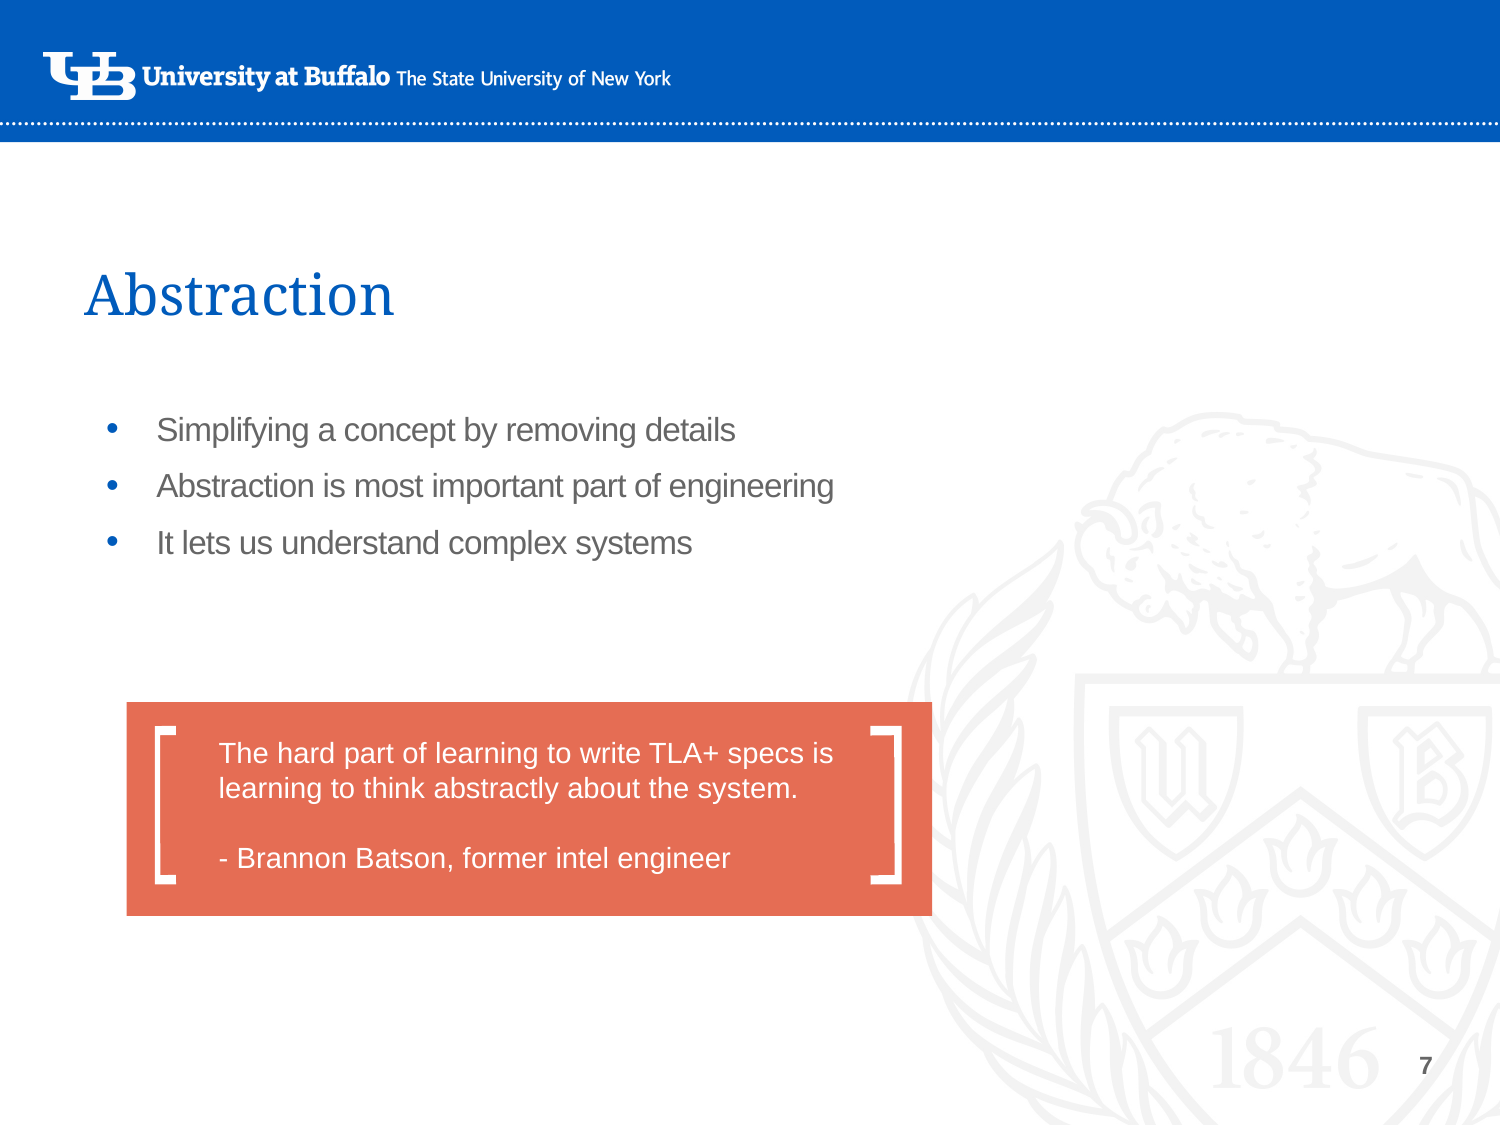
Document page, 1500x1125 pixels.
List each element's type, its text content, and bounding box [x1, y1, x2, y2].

text_box The hard part of learning to write TLA+ specs is learning to think abstractly about the system. - Brannon Batson, former intel engineer [203, 726, 920, 882]
list Simplifying a concept by removing details Abstraction is most important part of engineering It lets us understand complex systems [70, 400, 1123, 690]
text_box [126, 701, 933, 917]
text_box [154, 725, 177, 885]
picture [0, 0, 1500, 1125]
title Abstraction [70, 216, 1364, 335]
